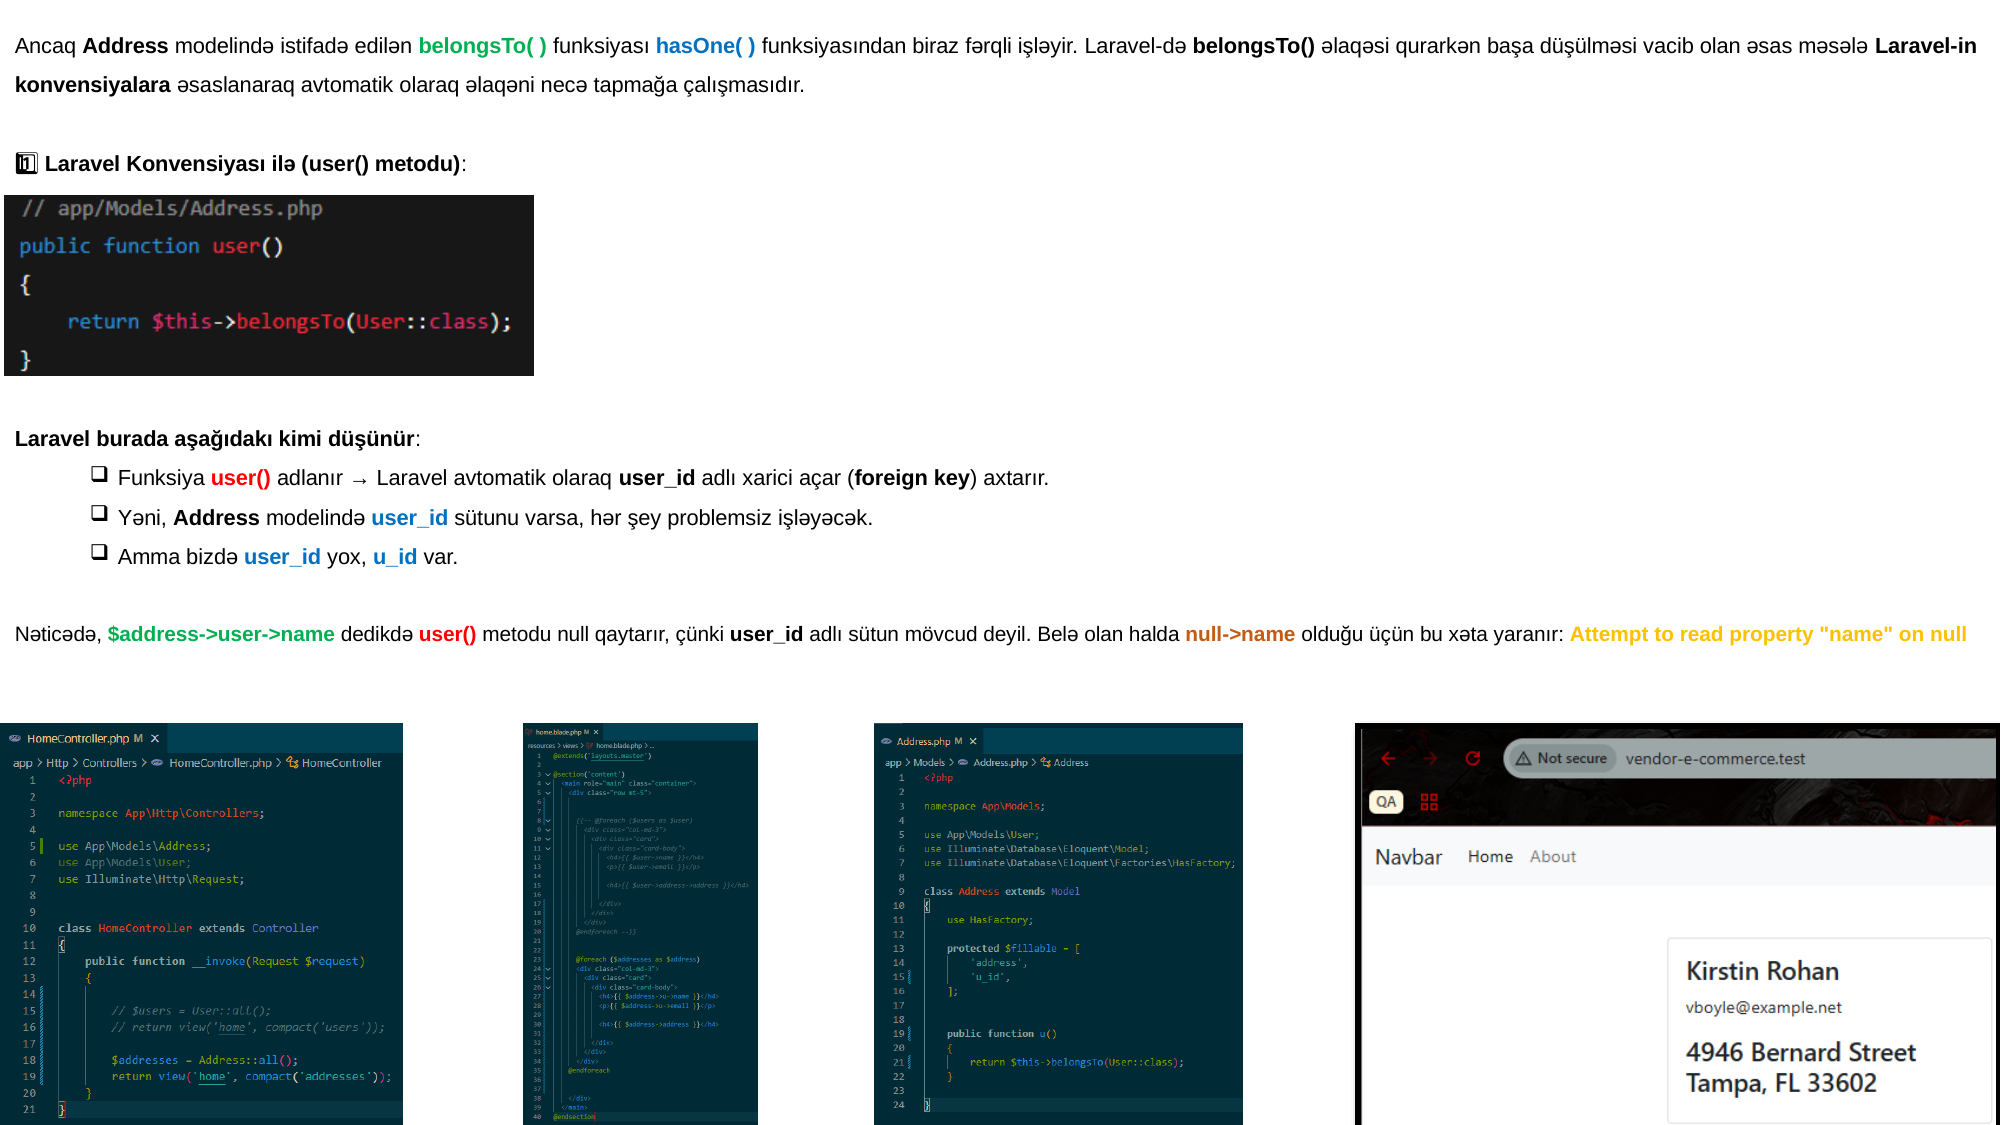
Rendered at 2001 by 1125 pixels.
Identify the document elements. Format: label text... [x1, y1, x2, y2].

picture [925, 1099, 1243, 1111]
picture [952, 1030, 964, 1036]
text_box Ancaq Address modelində istifadə edilən belongsTo( ) funksiyası hasOne( ) funksiyasından biraz fərqli işləyir. Laravel-də belongsTo() əlaqəsi qurarkən başa düşülməsi vacib olan əsas məsələ Laravel-in konvensiyalara əsaslanaraq avtomatik olaraq əlaqəni necə tapmağa çalışmasıdır. 1️⃣ Laravel Konvensiyası ilə (user() metodu): Laravel burada aşağıdakı kimi düşünür: Funksiya user() adlanır → Laravel avtomatik olaraq user_id adlı xarici açar (foreign key) axtarır. Yəni, Address modelində user_id sütunu varsa, hər şey problemsiz işləyəcək. Amma bizdə user_id yox, u_id var. Nəticədə, $address->user->name dedikdə user() metodu null qaytarır, çünki user_id adlı sütun mövcud deyil. Belə olan halda null->name olduğu üçün bu xəta yaranır: Attempt to read property "name" on null [0, 10, 1996, 653]
picture [925, 899, 929, 912]
picture [954, 805, 966, 811]
picture [70, 812, 80, 816]
picture [1361, 729, 1996, 1125]
picture [110, 860, 120, 865]
picture [554, 1113, 758, 1120]
picture [10, 736, 20, 741]
picture [59, 937, 64, 952]
picture [4, 195, 534, 376]
picture [152, 760, 162, 765]
picture [59, 1102, 403, 1117]
picture [135, 735, 142, 741]
picture [170, 842, 177, 849]
picture [233, 759, 241, 766]
